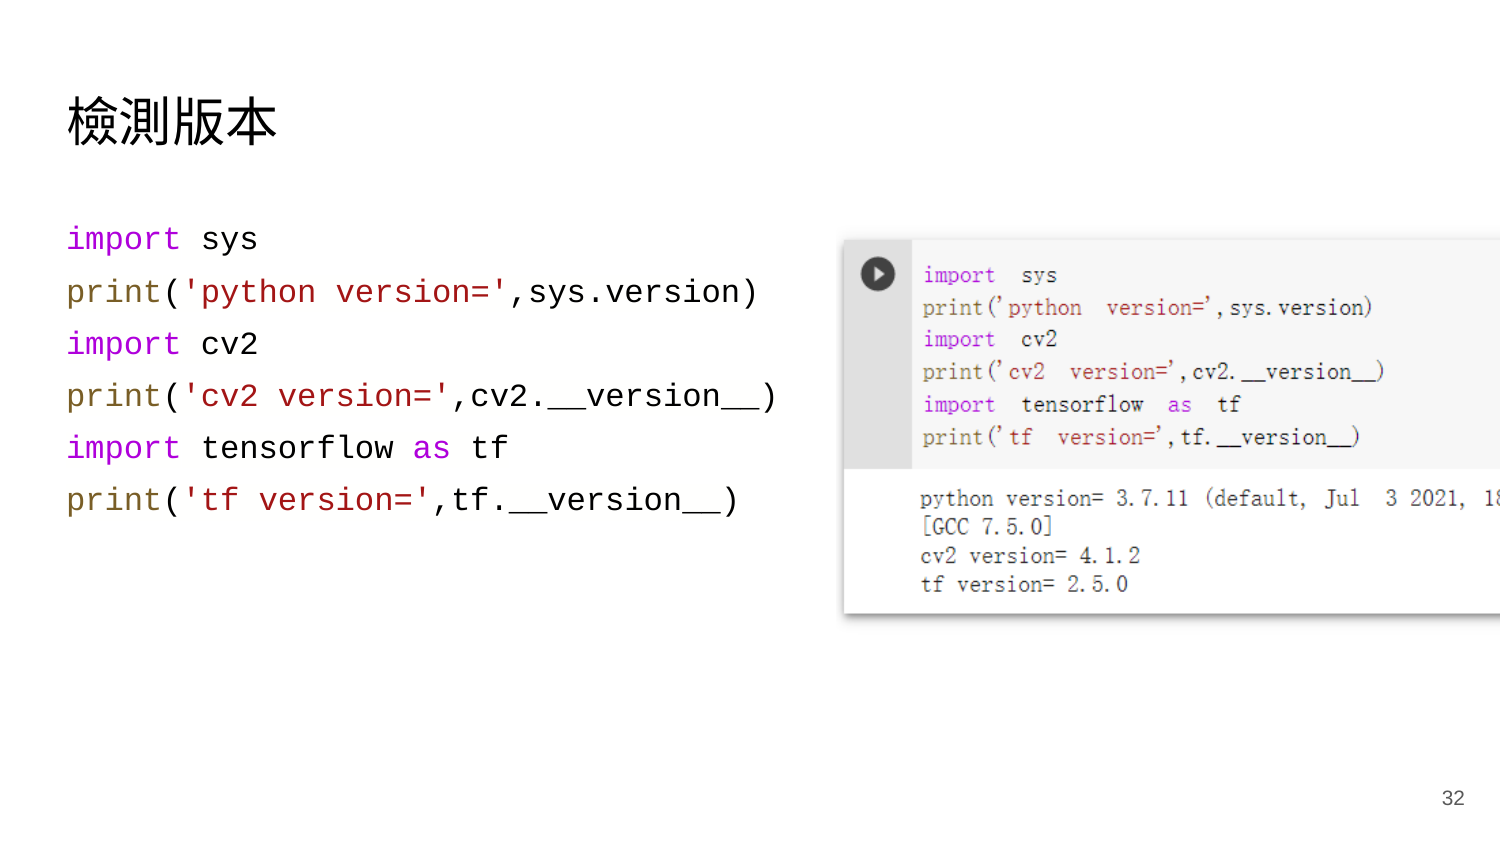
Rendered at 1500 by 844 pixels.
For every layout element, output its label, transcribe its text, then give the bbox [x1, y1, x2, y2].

list import sys print('python version=',sys.version) import cv2 print('cv2 version=',cv2.__version__) import tensorflow as tf print('tf version=',tf.__version__) [51, 189, 1449, 750]
title 檢測版本 [51, 72, 1449, 167]
picture [836, 225, 1500, 641]
slide_number ‹#› [1389, 764, 1480, 830]
